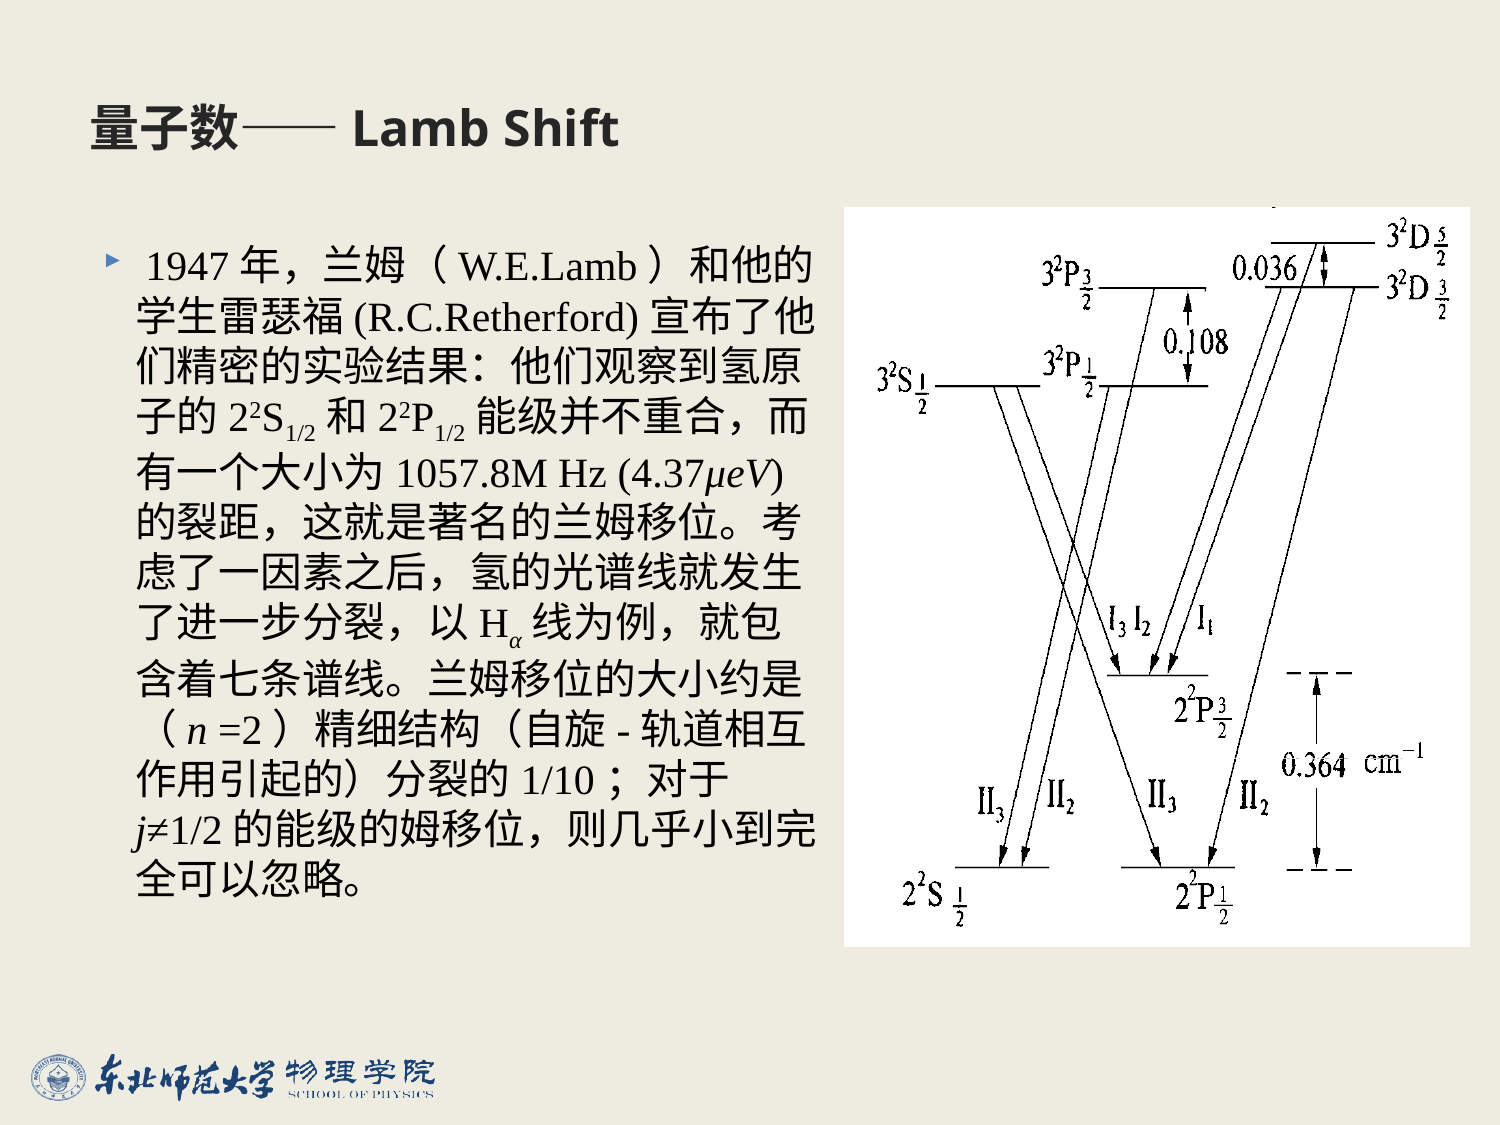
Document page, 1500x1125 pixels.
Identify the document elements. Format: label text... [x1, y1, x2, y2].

list 1947年，兰姆（W.E.Lamb）和他的学生雷瑟福(R.C.Retherford)宣布了他们精密的实验结果：他们观察到氢原子的22S1/2和22P1/2能级并不重合，而有一个大小为1057.8M Hz (4.37μeV)的裂距，这就是著名的兰姆移位。考虑了一因素之后，氢的光谱线就发生了进一步分裂，以Hα线为例，就包含着七条谱线。兰姆移位的大小约是（n =2）精细结构（自旋-轨道相互作用引起的）分裂的1/10；对于j≠1/2的能级的姆移位，则几乎小到完全可以忽略。 [75, 231, 833, 975]
picture [844, 206, 1471, 948]
picture [20, 1054, 440, 1101]
